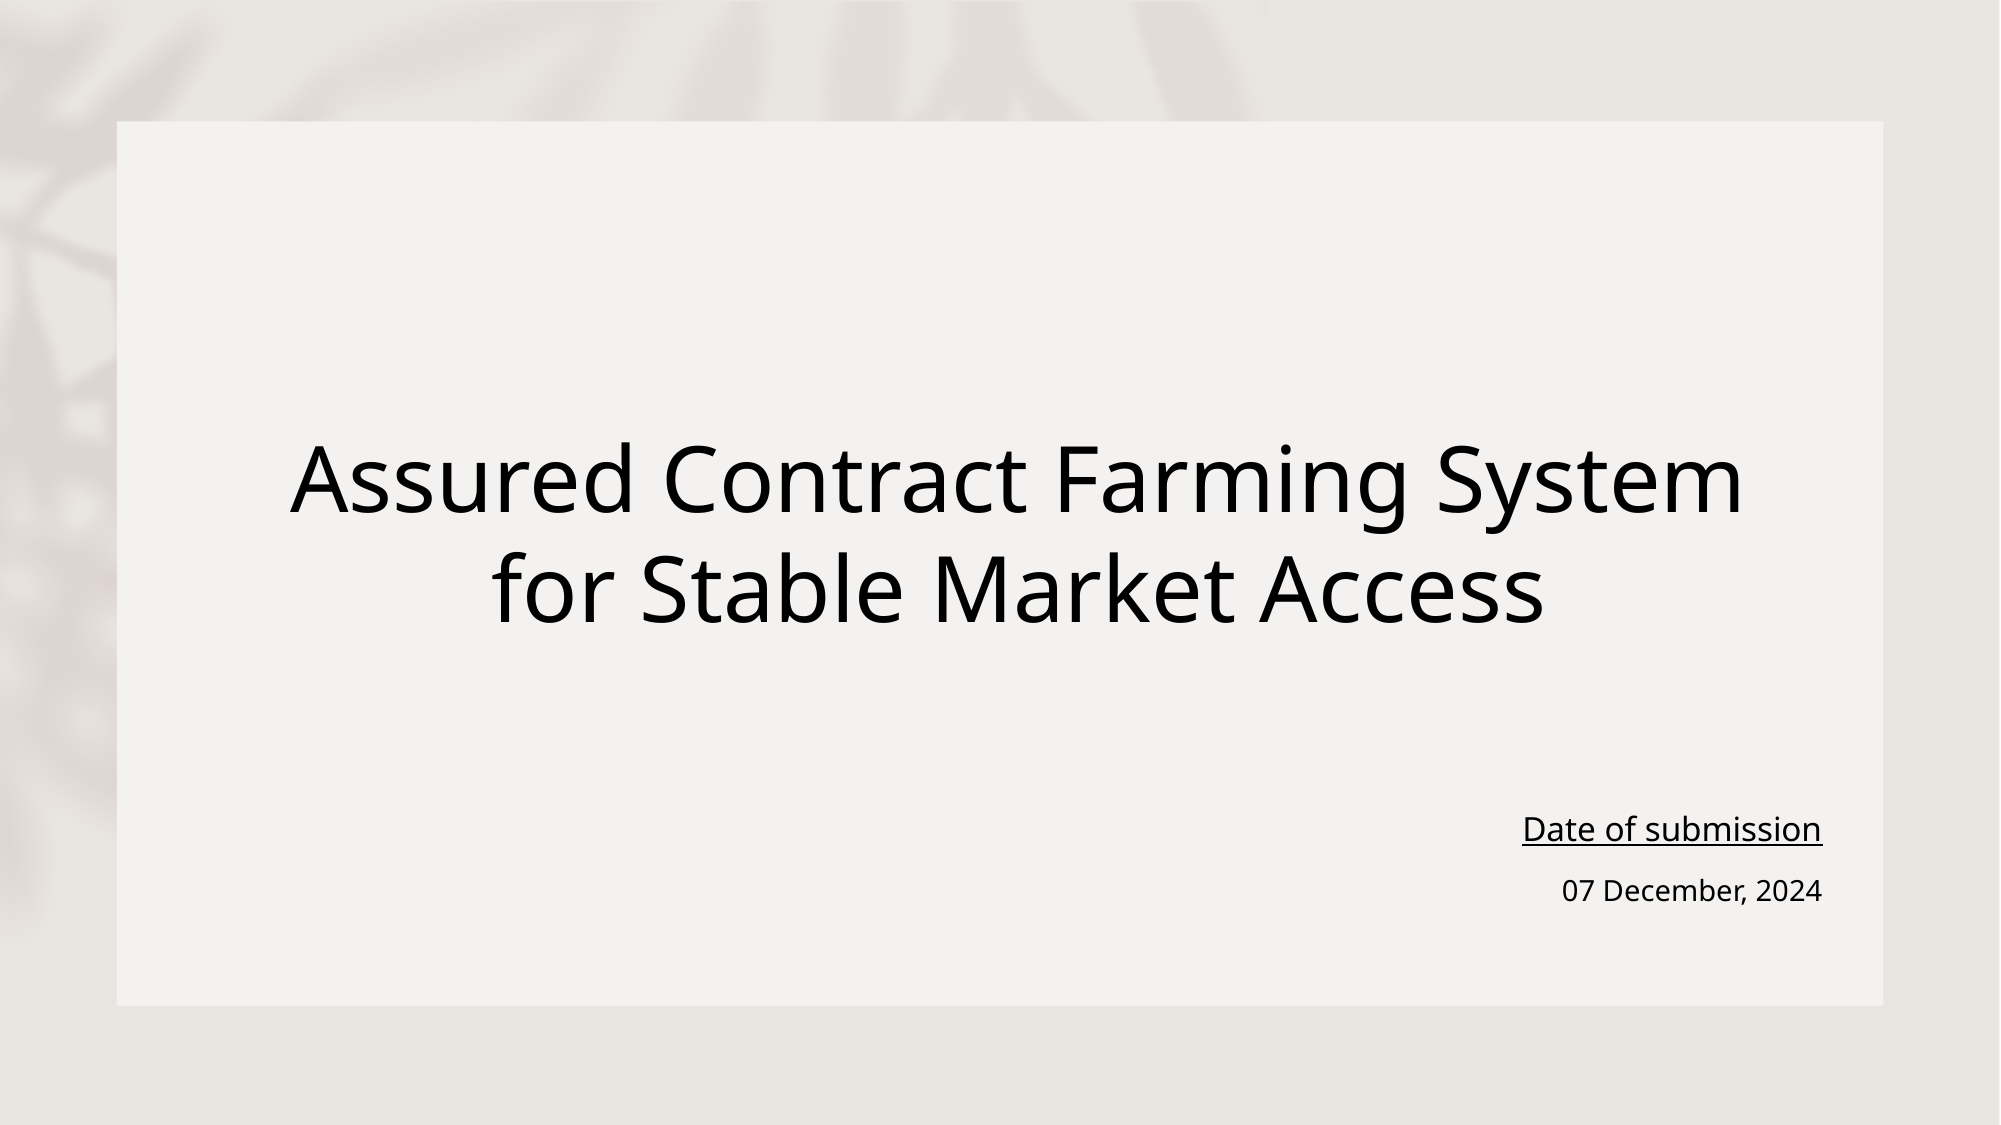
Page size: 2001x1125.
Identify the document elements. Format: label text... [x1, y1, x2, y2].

title Assured Contract Farming System for Stable Market Access [200, 375, 1838, 649]
subtitle Date of submission 07 December, 2024 [1498, 796, 1838, 938]
